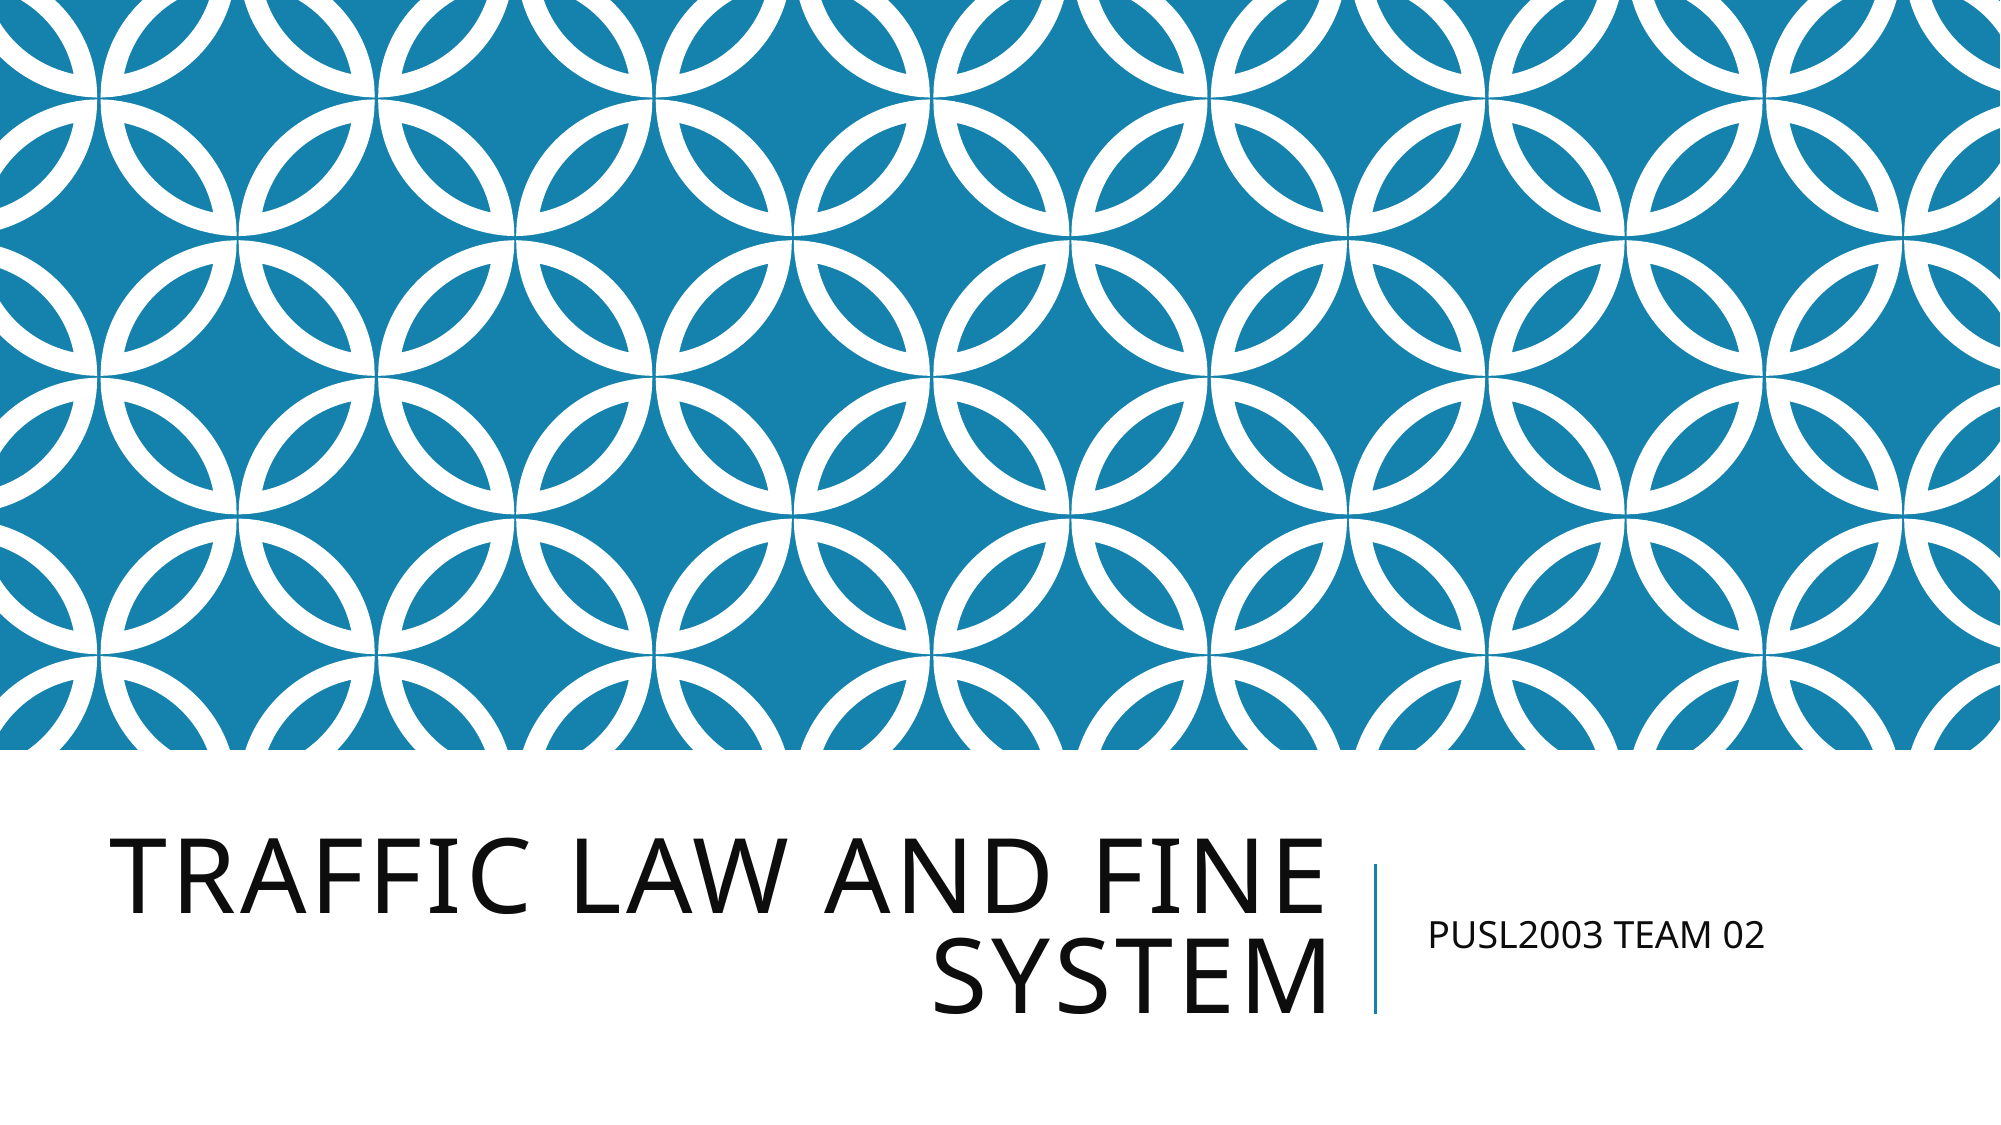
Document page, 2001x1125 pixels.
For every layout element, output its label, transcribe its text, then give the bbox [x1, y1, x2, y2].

subtitle PUSL2003 TEAM 02 [1412, 813, 1938, 1054]
title Traffic law and Fine System [75, 813, 1350, 1054]
